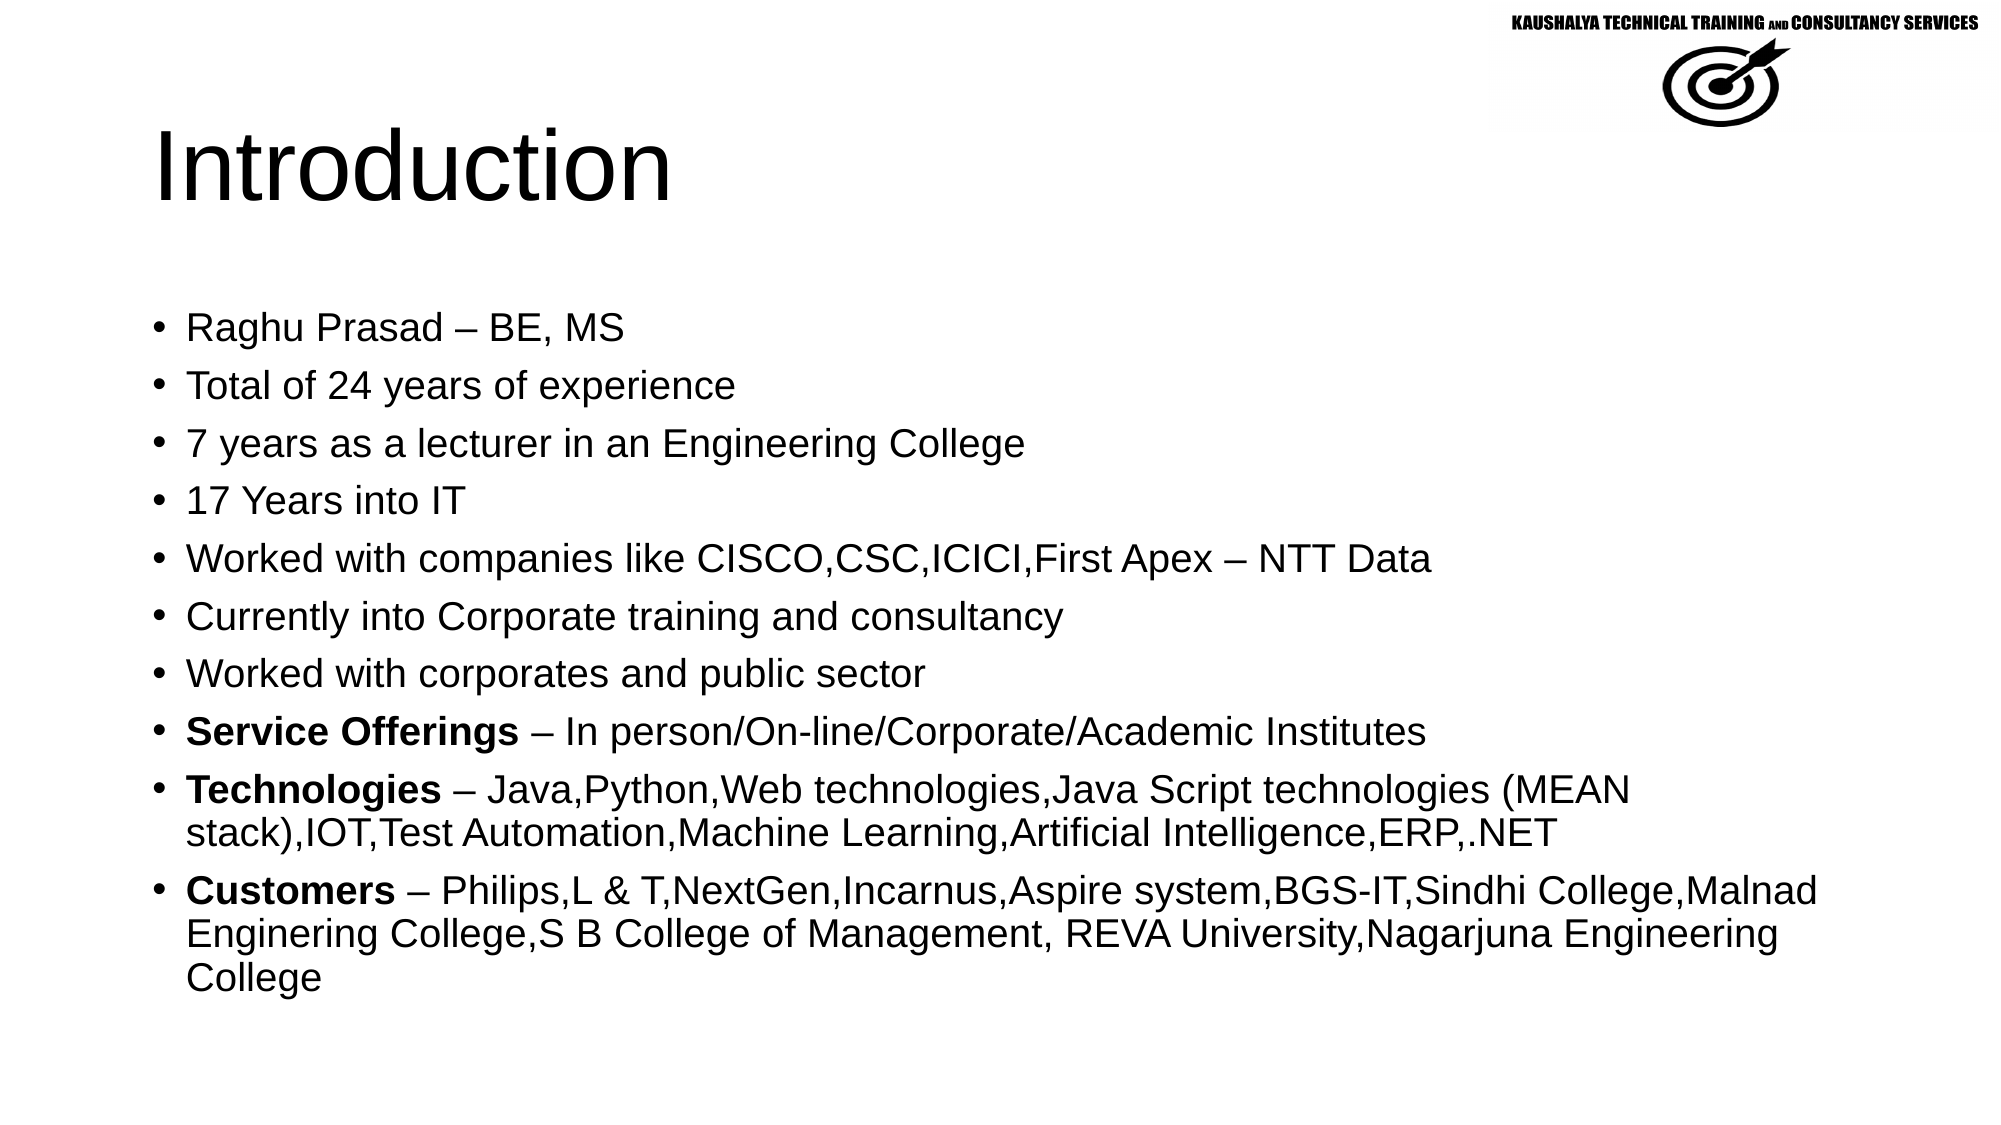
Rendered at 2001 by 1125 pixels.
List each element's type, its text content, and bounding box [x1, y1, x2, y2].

list Raghu Prasad – BE, MS Total of 24 years of experience 7 years as a lecturer in an Engineering College 17 Years into IT Worked with companies like CISCO,CSC,ICICI,First Apex – NTT Data Currently into Corporate training and consultancy Worked with corporates and public sector Service Offerings – In person/On-line/Corporate/Academic Institutes Technologies – Java,Python,Web technologies,Java Script technologies (MEAN stack),IOT,Test Automation,Machine Learning,Artificial Intelligence,ERP,.NET Customers – Philips,L & T,NextGen,Incarnus,Aspire system,BGS-IT,Sindhi College,Malnad Enginering College,S B College of Management, REVA University,Nagarjuna Engineering College [137, 299, 1863, 1014]
picture [1488, 2, 1999, 132]
title Introduction [137, 59, 1863, 278]
